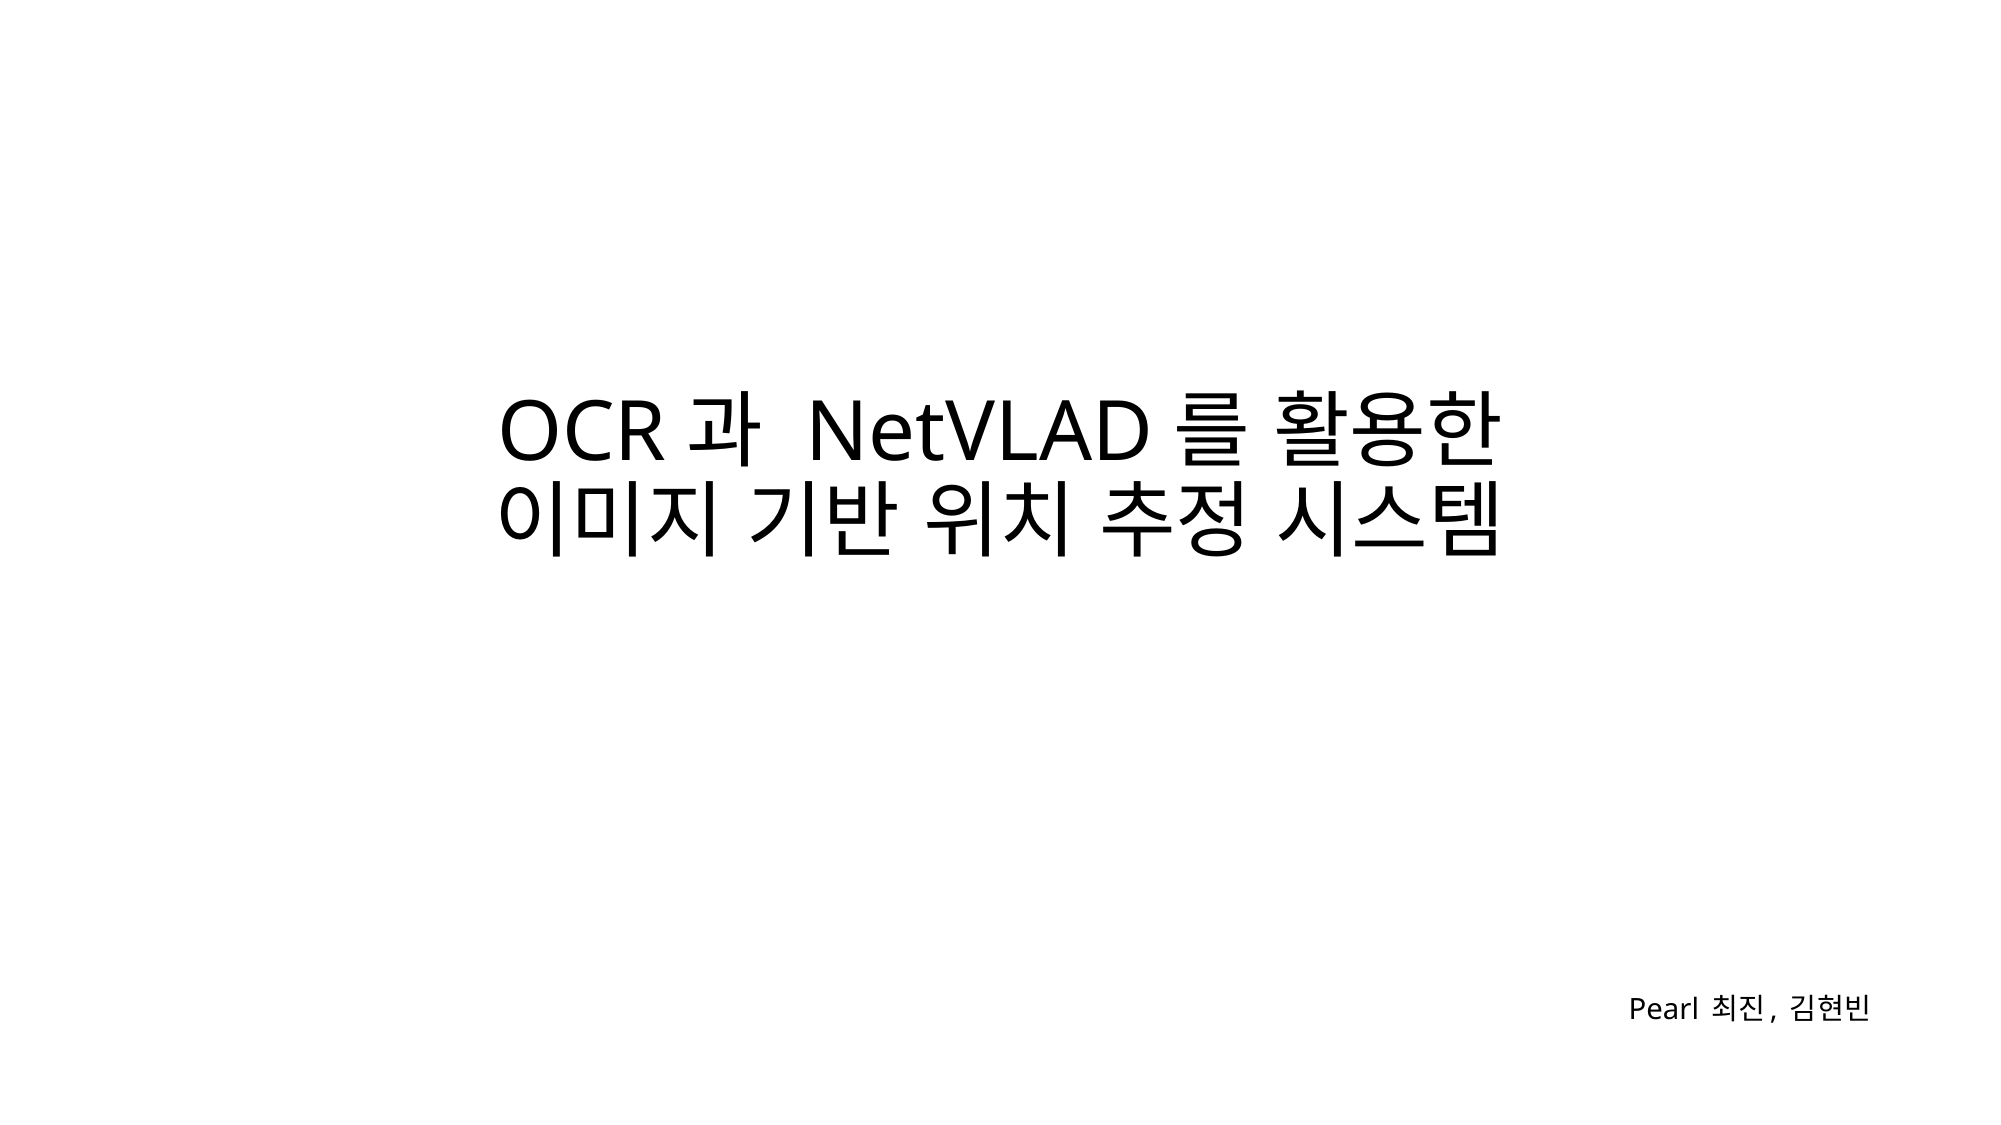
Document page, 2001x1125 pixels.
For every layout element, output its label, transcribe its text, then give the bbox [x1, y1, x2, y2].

subtitle Pearl 최진, 김현빈 [1592, 986, 1908, 1053]
title OCR과 NetVLAD를 활용한 이미지 기반 위치 추정 시스템 [249, 184, 1750, 576]
